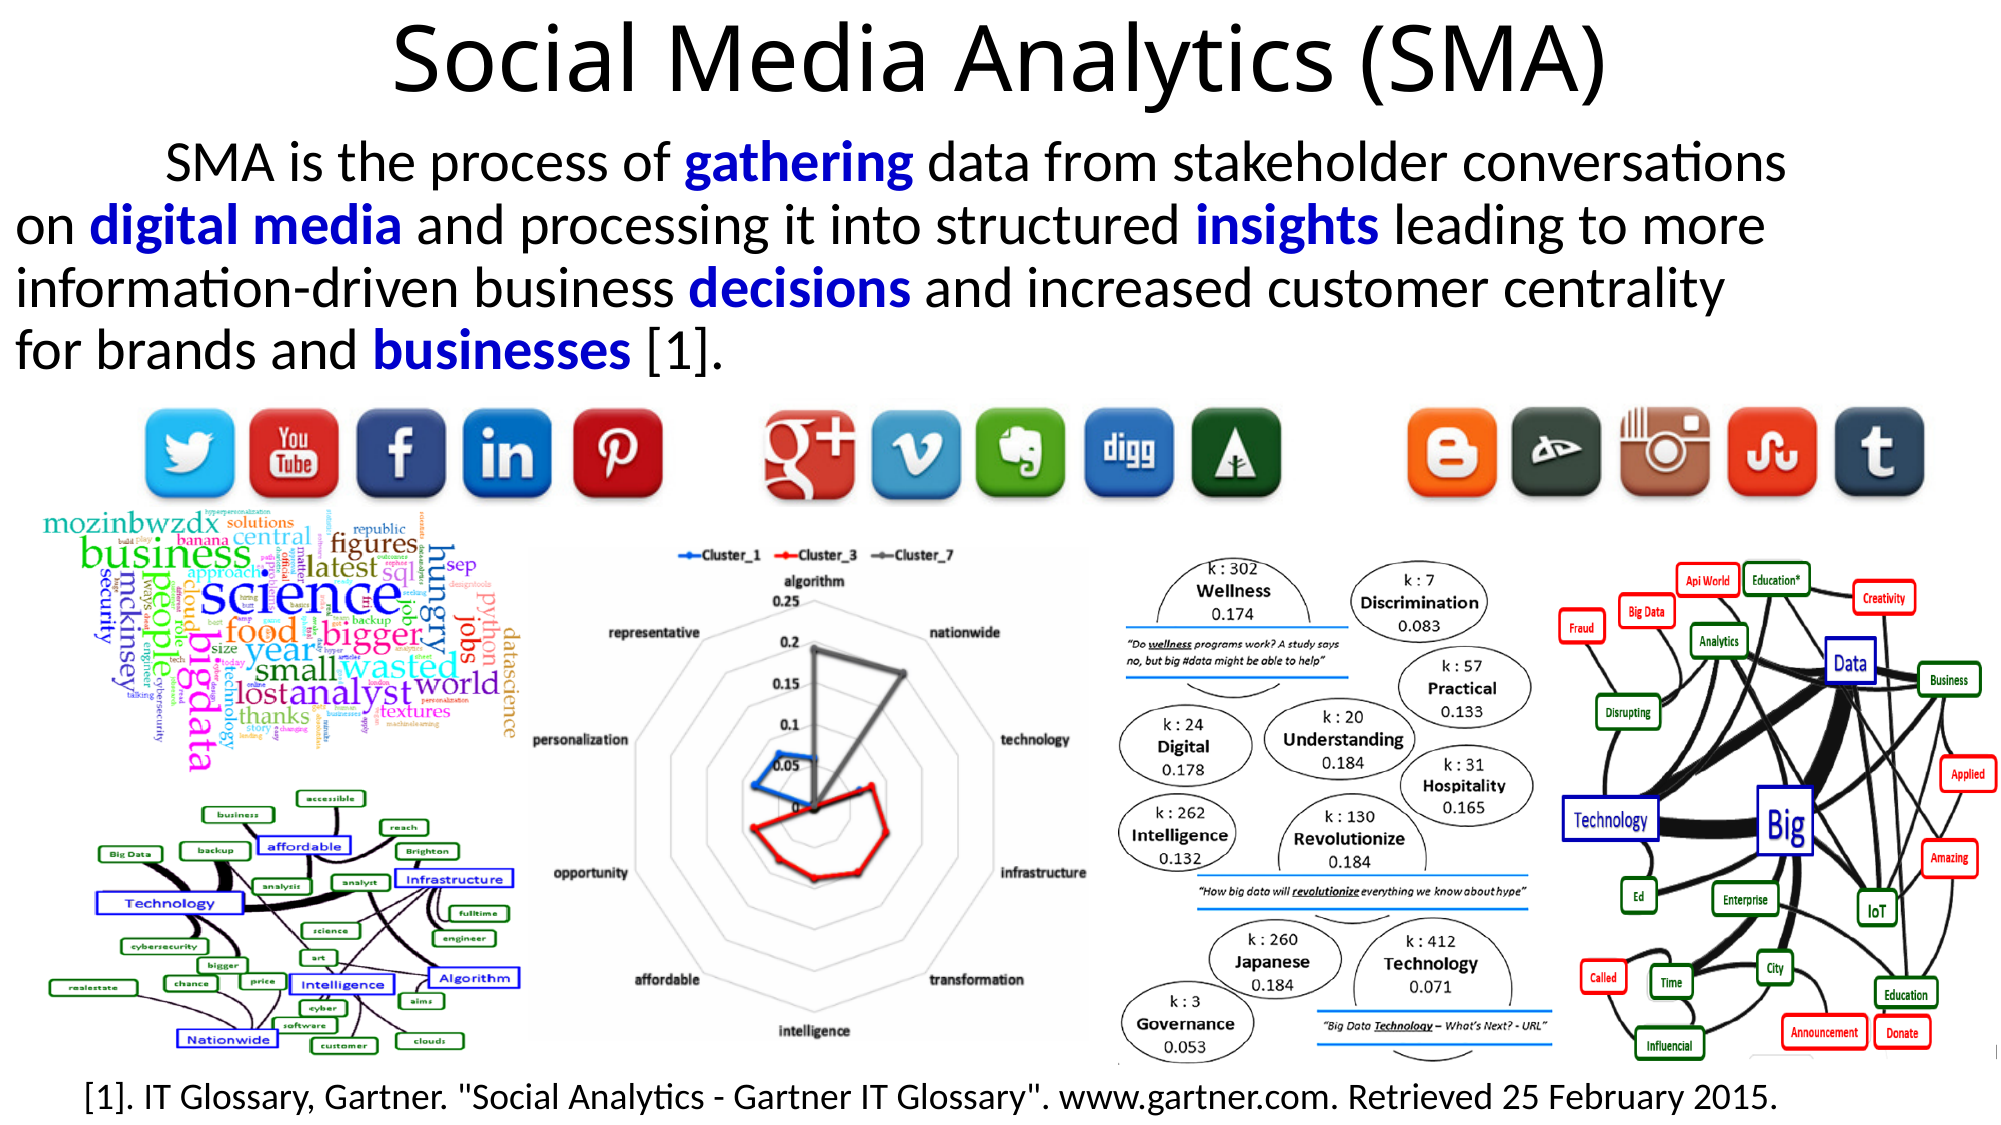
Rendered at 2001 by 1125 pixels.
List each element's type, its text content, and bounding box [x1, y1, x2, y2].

text_box [1]. IT Glossary, Gartner. "Social Analytics - Gartner IT Glossary". www.gartner.com. Retrieved 25 February 2015. [68, 1064, 1932, 1125]
picture [1118, 543, 2000, 1065]
title Social Media Analytics (SMA) [137, 0, 1863, 123]
list SMA is the process of gathering data from stakeholder conversations on digital media and processing it into structured insights leading to more information-driven business decisions and increased customer centrality for brands and businesses [1]. [0, 123, 1949, 1014]
picture [36, 383, 1098, 1065]
picture [758, 398, 1301, 507]
picture [1403, 398, 1941, 507]
